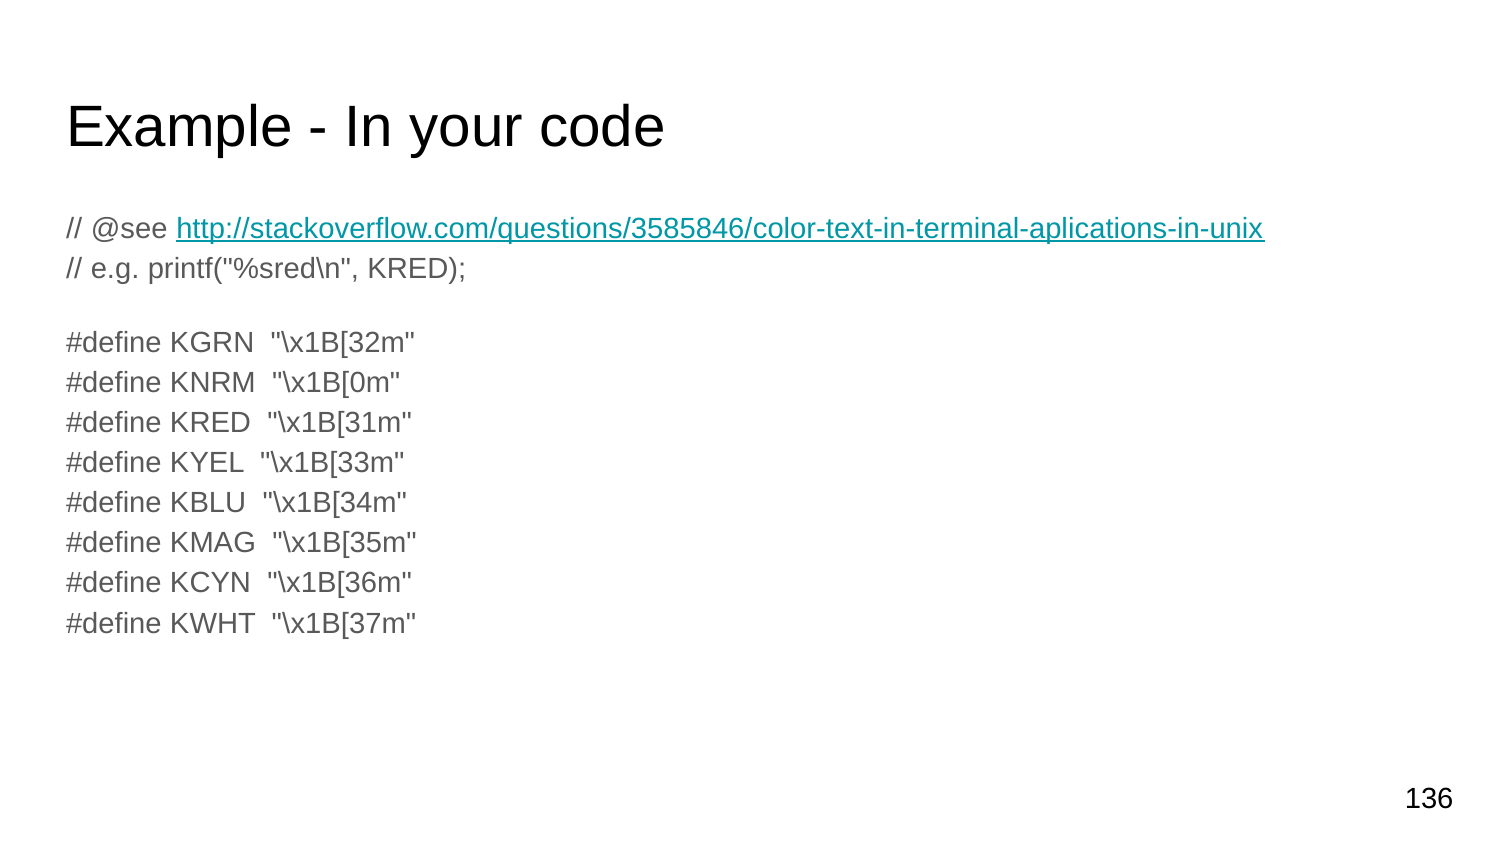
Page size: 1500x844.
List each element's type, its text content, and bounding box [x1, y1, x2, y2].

list // @see http://stackoverflow.com/questions/3585846/color-text-in-terminal-aplications-in-unix // e.g. printf("%sred\n", KRED); #define KGRN "\x1B[32m" #define KNRM "\x1B[0m" #define KRED "\x1B[31m" #define KYEL "\x1B[33m" #define KBLU "\x1B[34m" #define KMAG "\x1B[35m" #define KCYN "\x1B[36m" #define KWHT "\x1B[37m" [51, 189, 1449, 750]
slide_number 136 [1389, 764, 1480, 830]
title Example - In your code [51, 72, 1449, 167]
